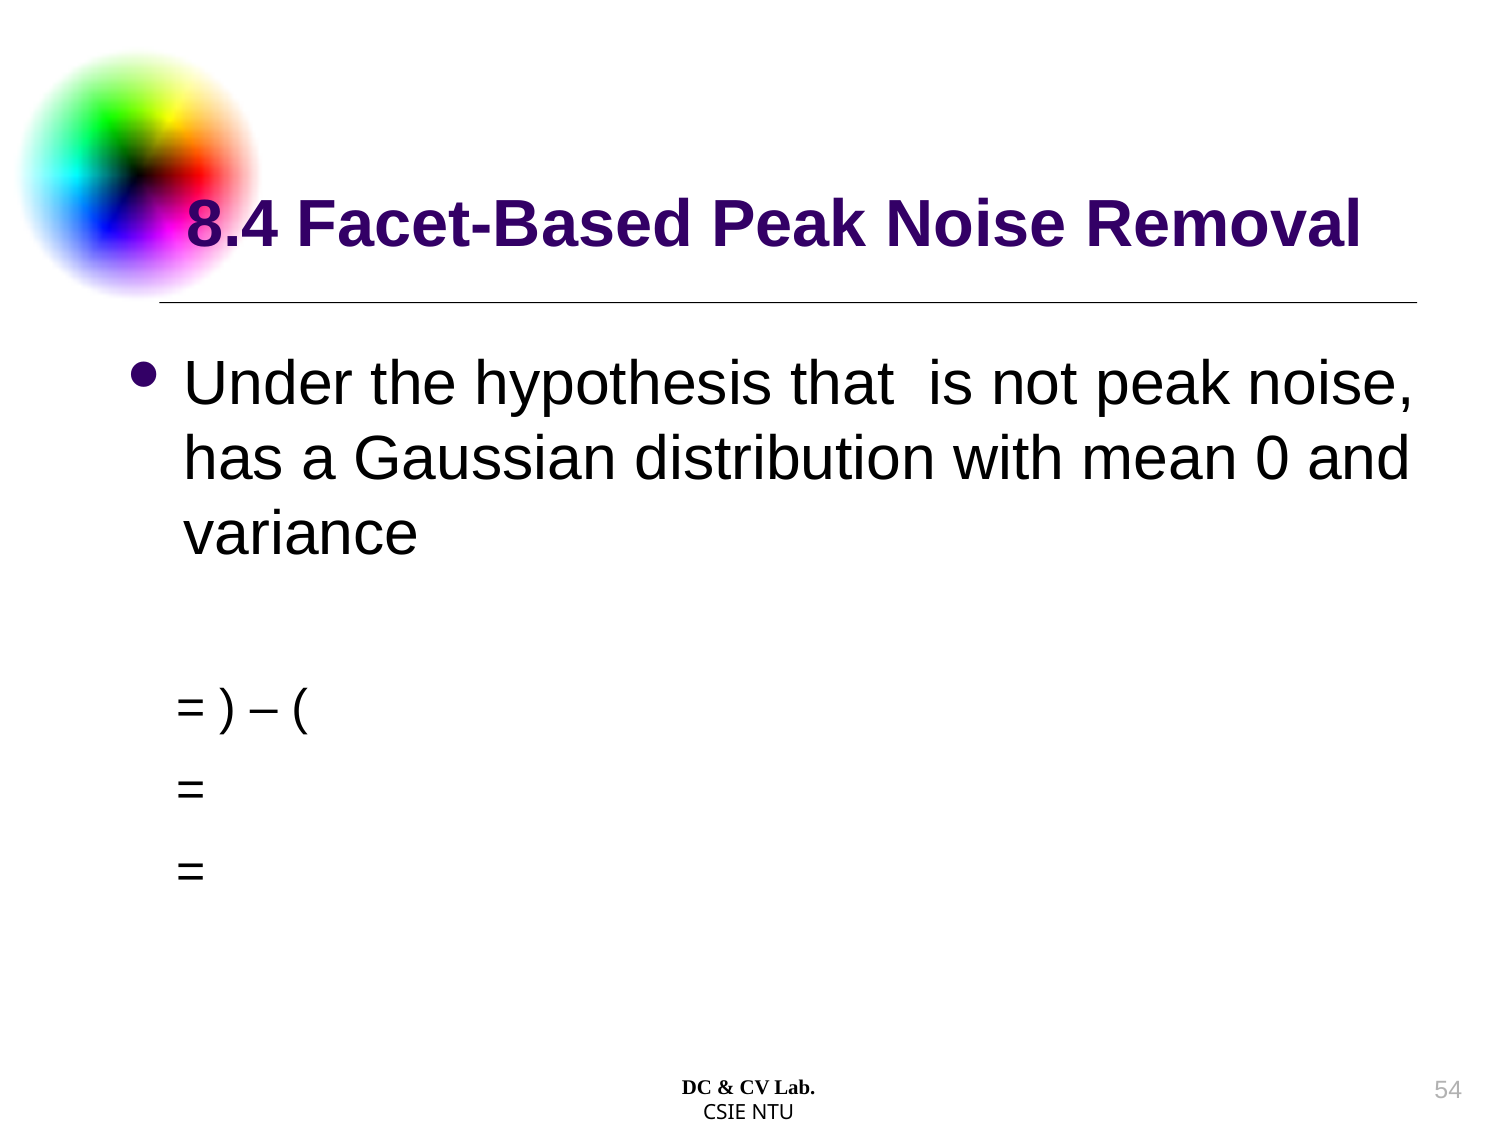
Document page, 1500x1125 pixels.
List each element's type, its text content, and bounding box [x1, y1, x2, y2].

footer DC & CV Lab. CSIE NTU [511, 1066, 987, 1125]
title 8.4 Facet-Based Peak Noise Removal [171, 54, 1500, 268]
picture [0, 42, 272, 318]
slide_number 53 [1139, 1058, 1478, 1119]
